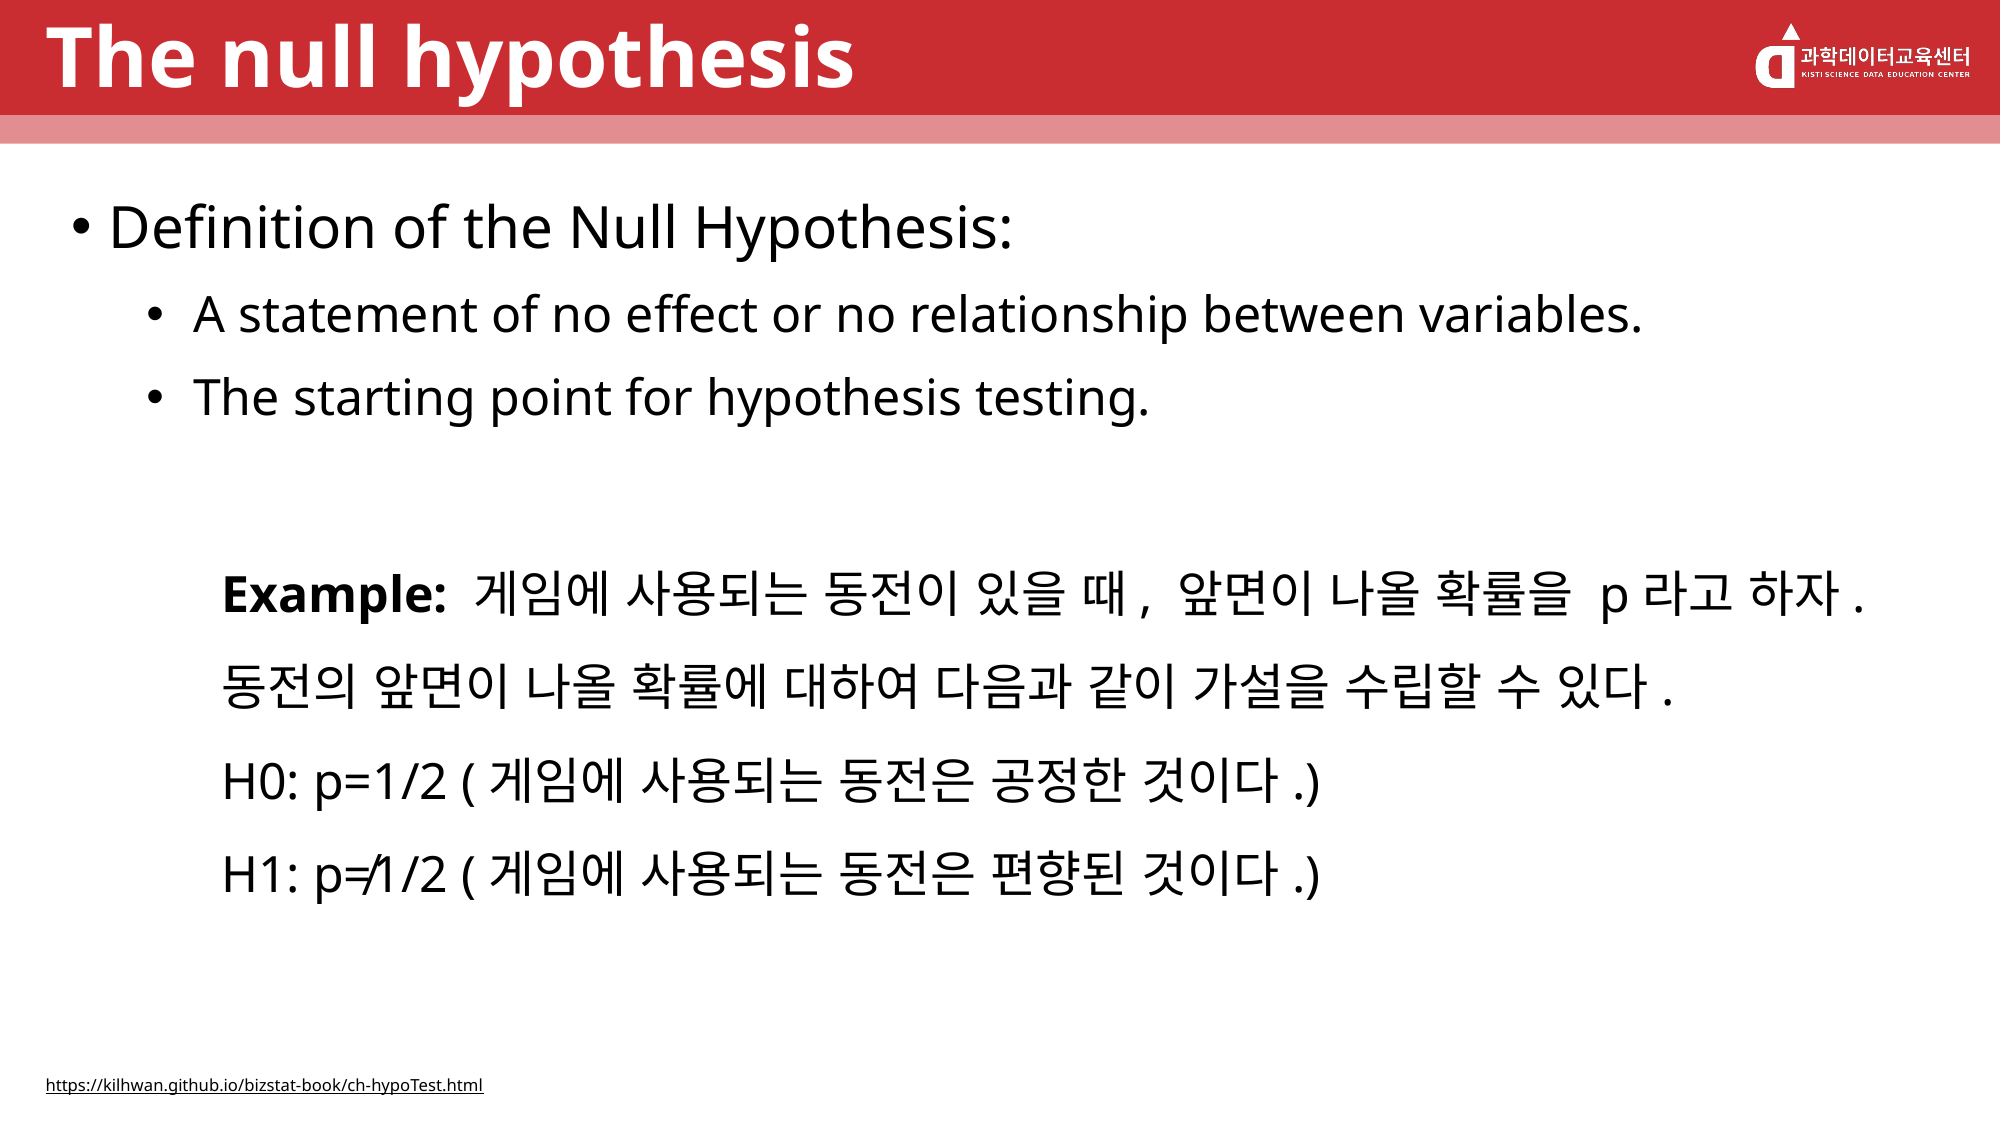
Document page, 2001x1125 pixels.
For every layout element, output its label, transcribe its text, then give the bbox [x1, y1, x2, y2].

title The null hypothesis [30, 22, 1725, 99]
text_box https://kilhwan.github.io/bizstat-book/ch-hypoTest.html [30, 1067, 1034, 1106]
picture [1755, 22, 1970, 89]
list Definition of the Null Hypothesis: A statement of no effect or no relationship between variables. The starting point for hypothesis testing. Example: 게임에 사용되는 동전이 있을 때, 앞면이 나올 확률을 p라고 하자. 동전의 앞면이 나올 확률에 대하여 다음과 같이 가설을 수립할 수 있다. H0: p=1/2 (게임에 사용되는 동전은 공정한 것이다.) H1: p≠1/2 (게임에 사용되는 동전은 편향된 것이다.) [56, 182, 1942, 1014]
